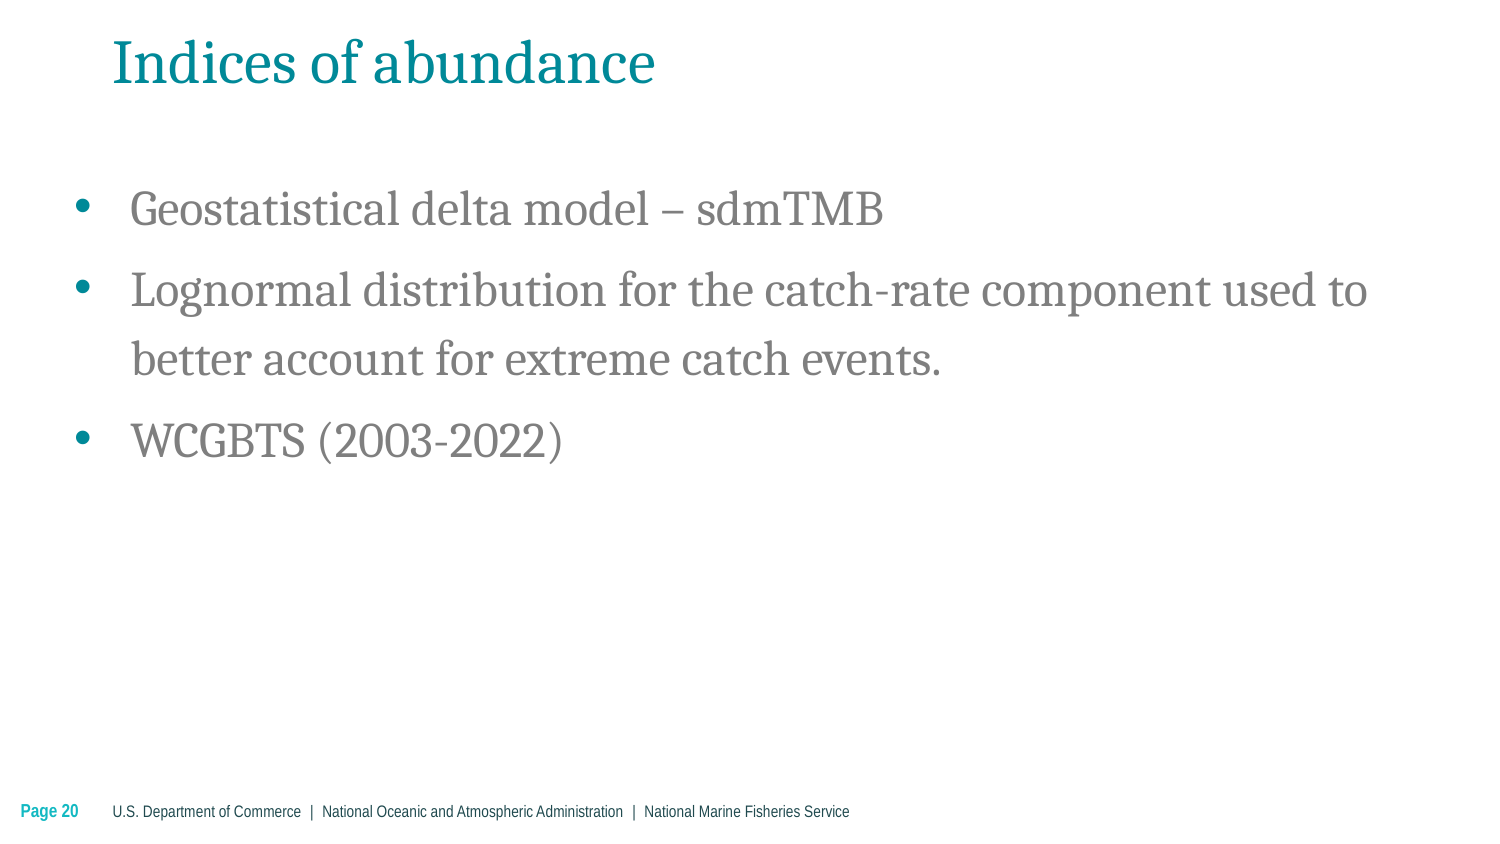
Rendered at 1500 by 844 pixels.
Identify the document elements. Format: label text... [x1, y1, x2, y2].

title Indices of abundance [112, 23, 1455, 98]
list Geostatistical delta model – sdmTMB Lognormal distribution for the catch-rate component used to better account for extreme catch events. WCGBTS (2003-2022) [36, 166, 1432, 732]
